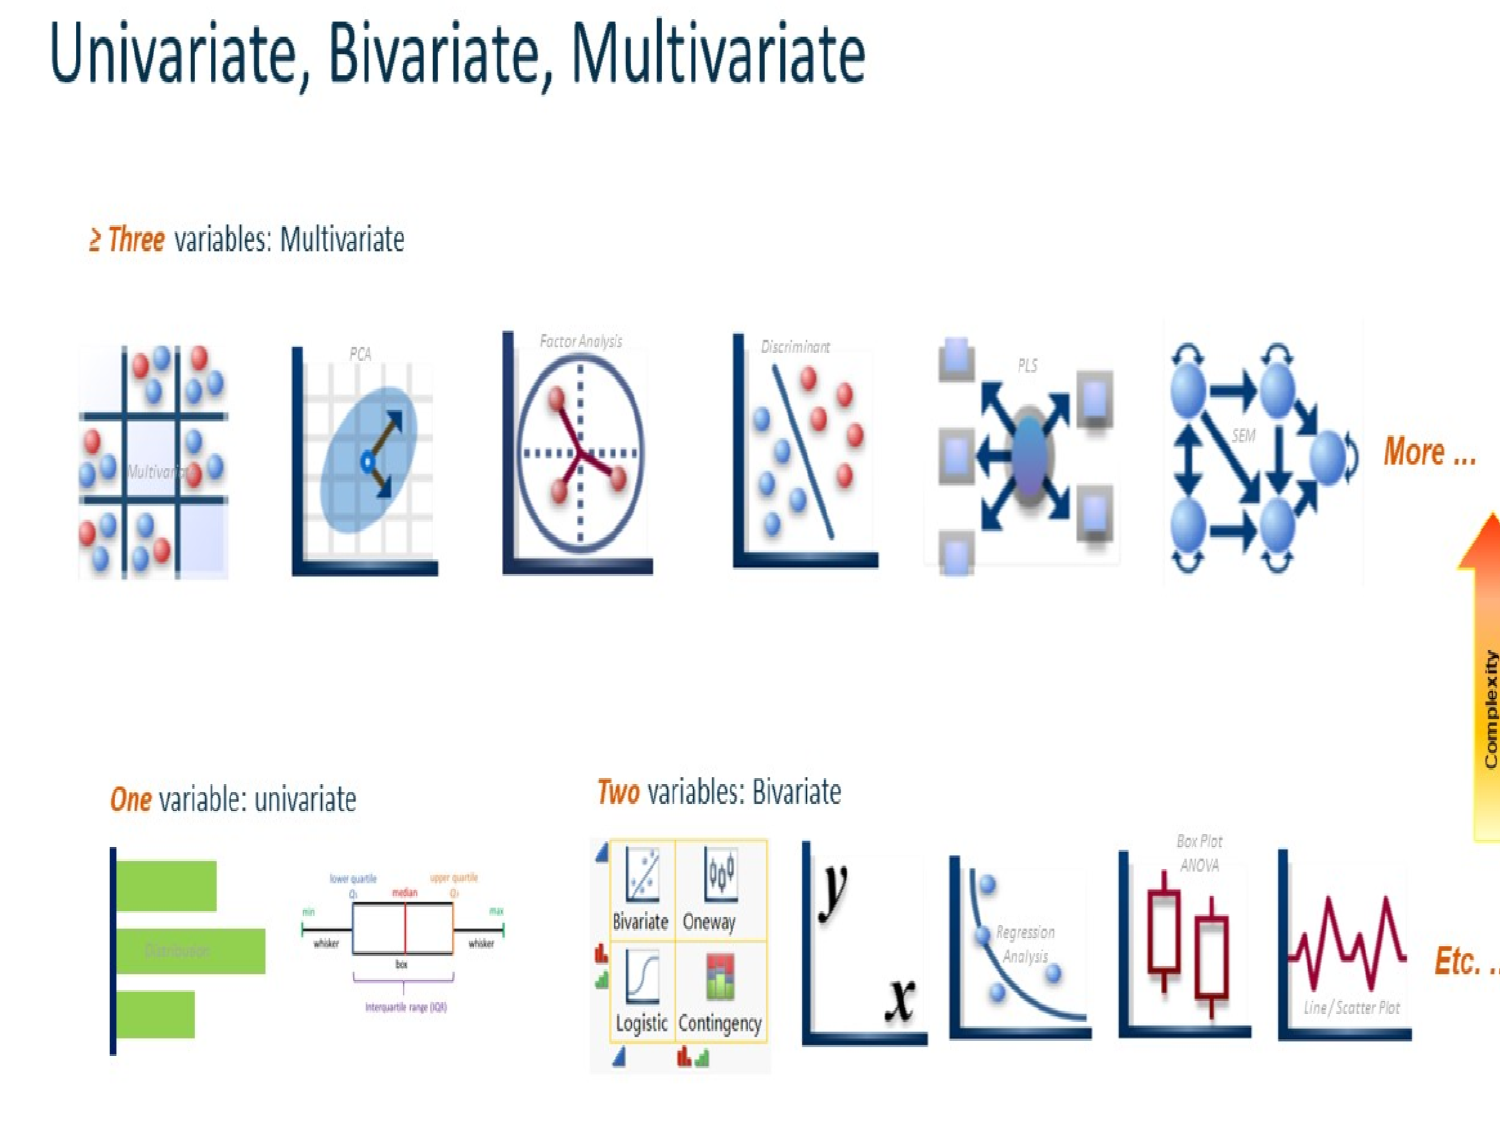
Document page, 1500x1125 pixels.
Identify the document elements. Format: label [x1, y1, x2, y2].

list [0, 0, 1500, 1125]
